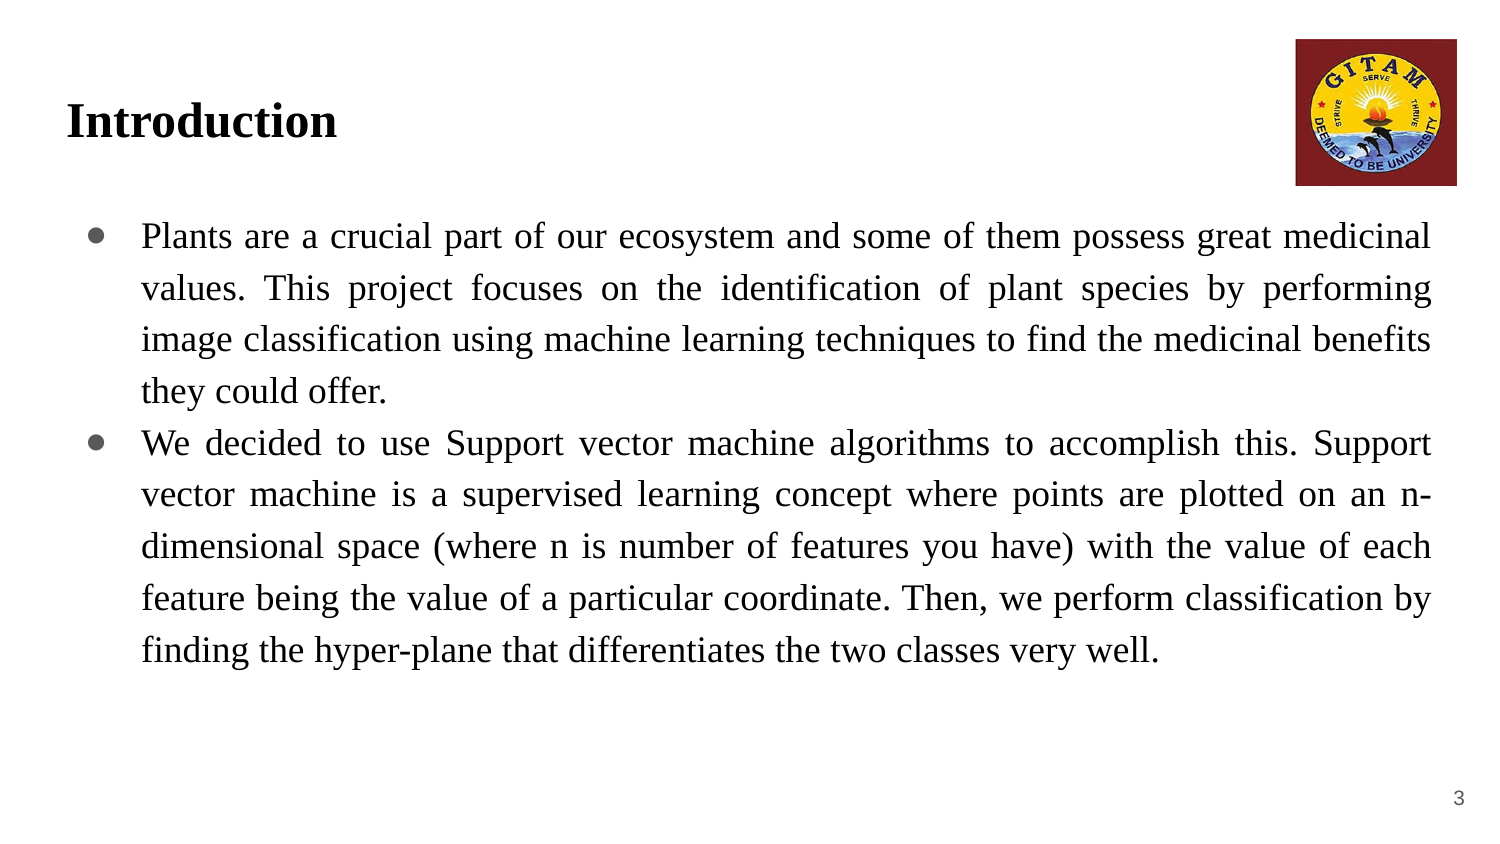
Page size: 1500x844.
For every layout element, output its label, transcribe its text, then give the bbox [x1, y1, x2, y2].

slide_number 3 [1389, 764, 1480, 830]
picture [1295, 39, 1457, 189]
title Introduction [51, 72, 1290, 167]
list Plants are a crucial part of our ecosystem and some of them possess great medicinal values. This project focuses on the identification of plant species by performing image classification using machine learning techniques to find the medicinal benefits they could offer. We decided to use Support vector machine algorithms to accomplish this. Support vector machine is a supervised learning concept where points are plotted on an n-dimensional space (where n is number of features you have) with the value of each feature being the value of a particular coordinate. Then, we perform classification by finding the hyper-plane that differentiates the two classes very well. [51, 189, 1449, 750]
